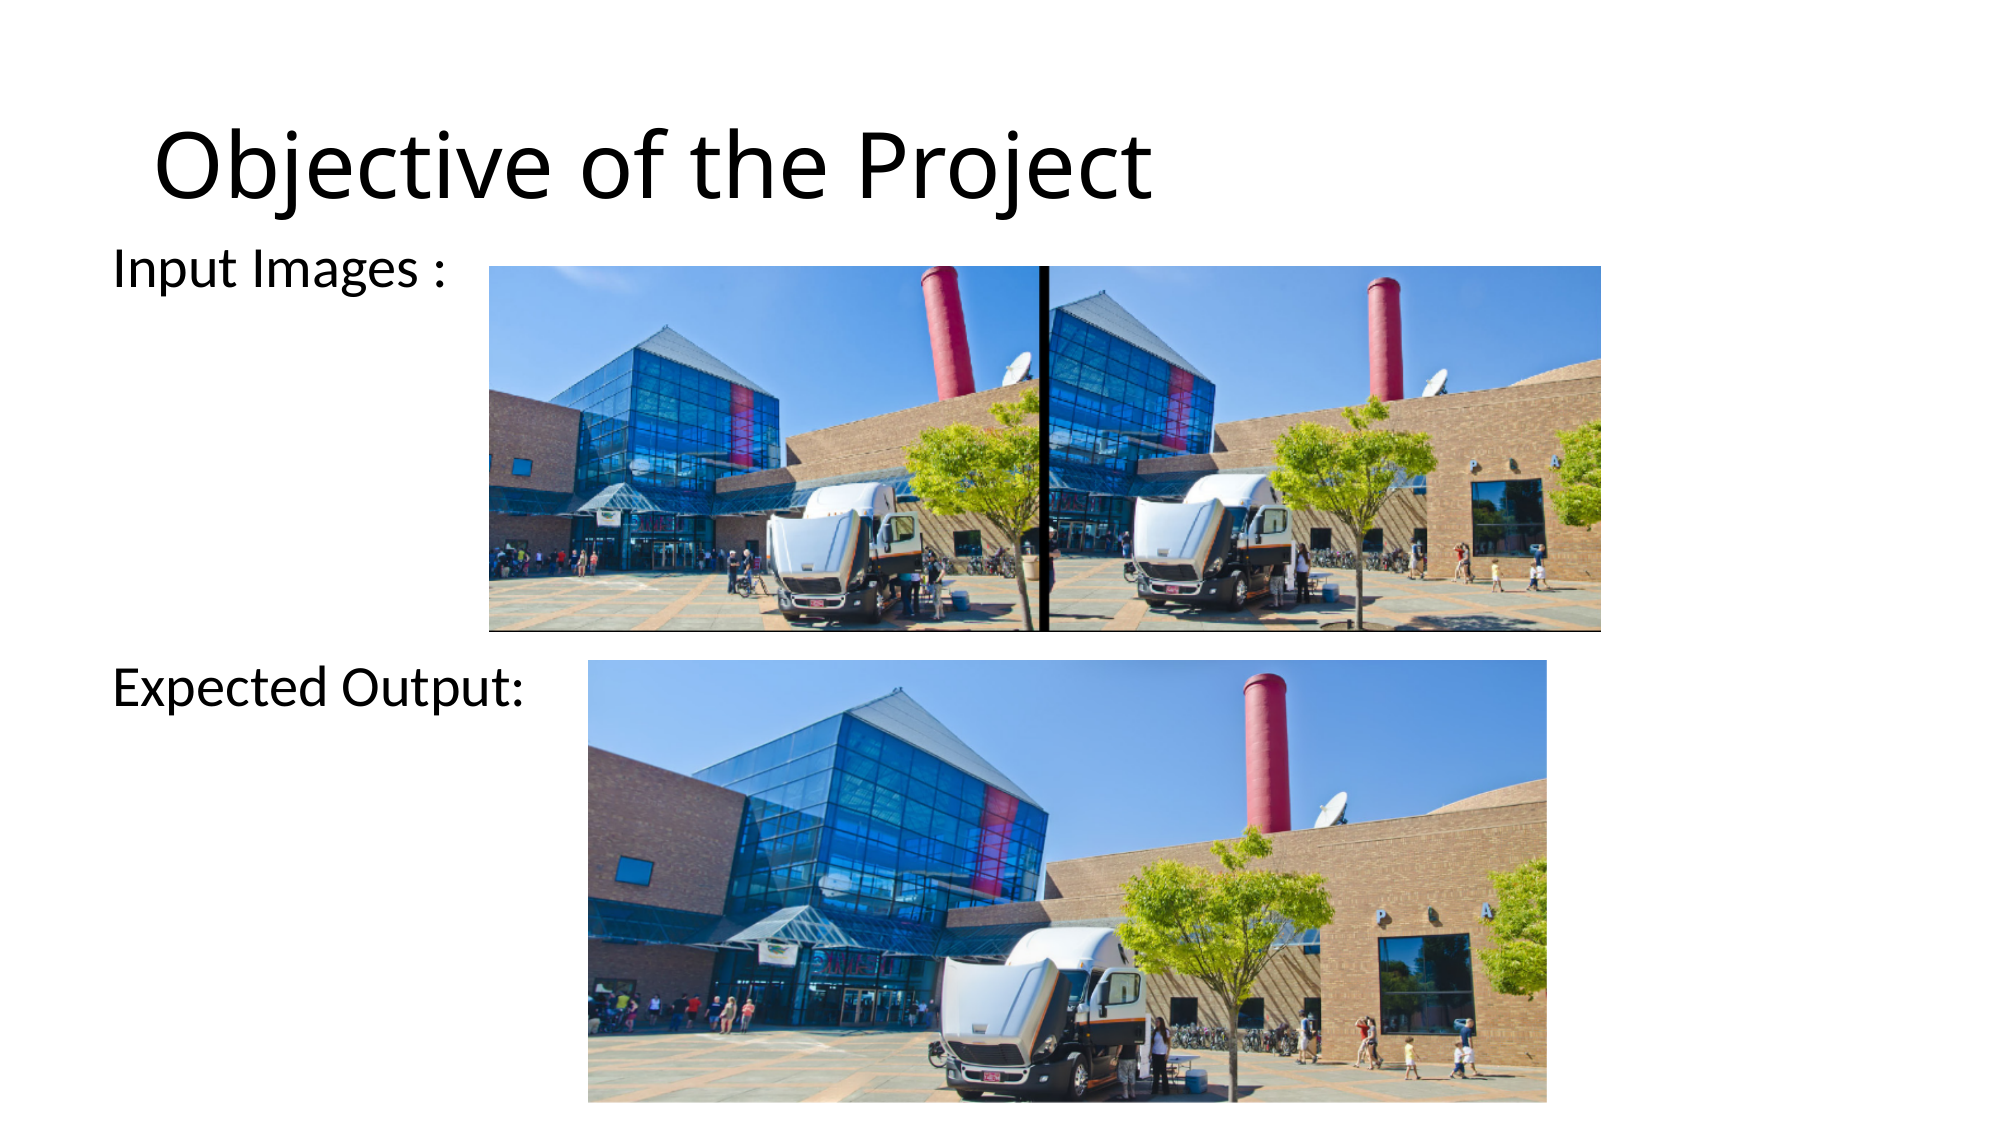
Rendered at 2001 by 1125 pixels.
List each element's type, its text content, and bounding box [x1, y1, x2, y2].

list Input Images : Expected Output: [97, 229, 1968, 1094]
picture [489, 266, 1601, 632]
title Objective of the Project [137, 59, 1863, 229]
picture [588, 660, 1548, 1104]
